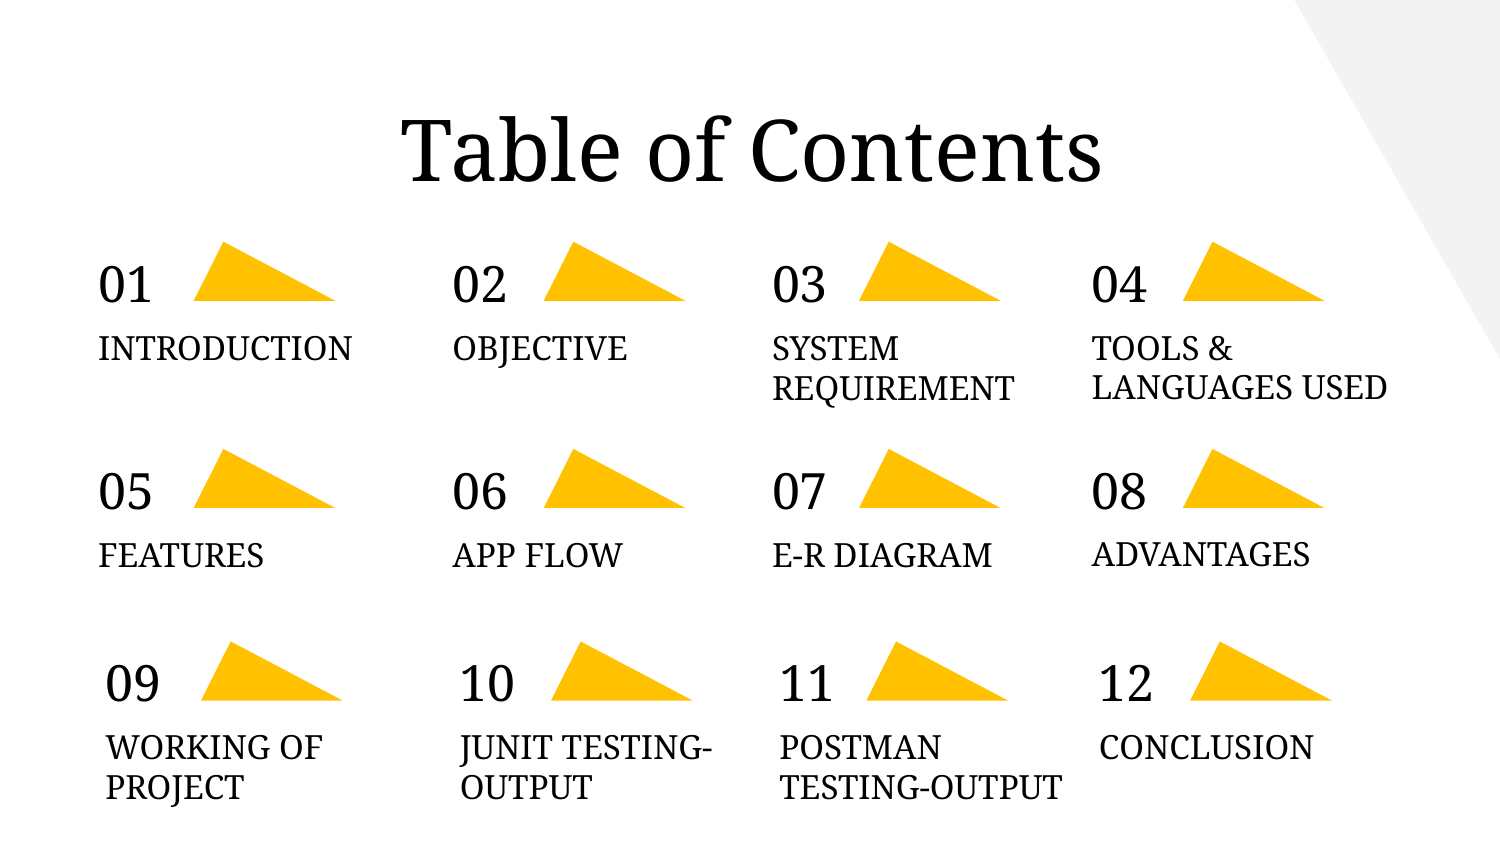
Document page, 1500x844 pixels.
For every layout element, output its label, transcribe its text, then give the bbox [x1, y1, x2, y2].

subtitle INTRODUCTION [83, 311, 437, 371]
text_box CONCLUSION [1083, 711, 1439, 771]
title 02 [437, 252, 615, 312]
title Table of Contents [88, 80, 1418, 175]
text_box [551, 641, 693, 701]
text_box [568, 241, 593, 252]
text_box [859, 448, 1001, 508]
text_box WORKING OF PROJECT [90, 711, 442, 771]
text_box [935, 266, 1001, 301]
text_box [193, 448, 336, 508]
text_box [218, 242, 240, 252]
text_box 08 [1076, 459, 1254, 519]
text_box [883, 241, 909, 252]
title 01 [83, 252, 261, 311]
text_box TOOLS & LANGUAGES USED [1076, 311, 1431, 371]
text_box [543, 448, 686, 508]
subtitle SYSTEM REQUIREMENT [757, 311, 1076, 371]
subtitle APP FLOW [437, 518, 757, 578]
subtitle OBJECTIVE [437, 311, 757, 371]
text_box [1190, 641, 1332, 701]
text_box 09 [90, 652, 268, 712]
text_box [1182, 448, 1325, 508]
text_box 04 [1076, 252, 1254, 312]
title 03 [757, 252, 935, 312]
text_box 10 [444, 652, 622, 712]
title 05 [83, 459, 261, 519]
subtitle E-R DIAGRAM [757, 518, 1076, 578]
text_box ADVANTAGES [1076, 518, 1431, 578]
text_box [615, 263, 686, 301]
text_box [261, 262, 331, 301]
text_box [1254, 263, 1325, 301]
text_box [866, 641, 1008, 701]
text_box 11 [764, 652, 942, 712]
subtitle FEATURES [83, 518, 435, 578]
text_box JUNIT TESTING-OUTPUT [444, 711, 764, 771]
text_box POSTMAN TESTING-OUTPUT [764, 711, 1083, 771]
text_box 12 [1083, 652, 1261, 712]
title 07 [757, 459, 935, 519]
text_box [1207, 241, 1233, 252]
title 06 [437, 459, 615, 519]
text_box [201, 641, 343, 701]
